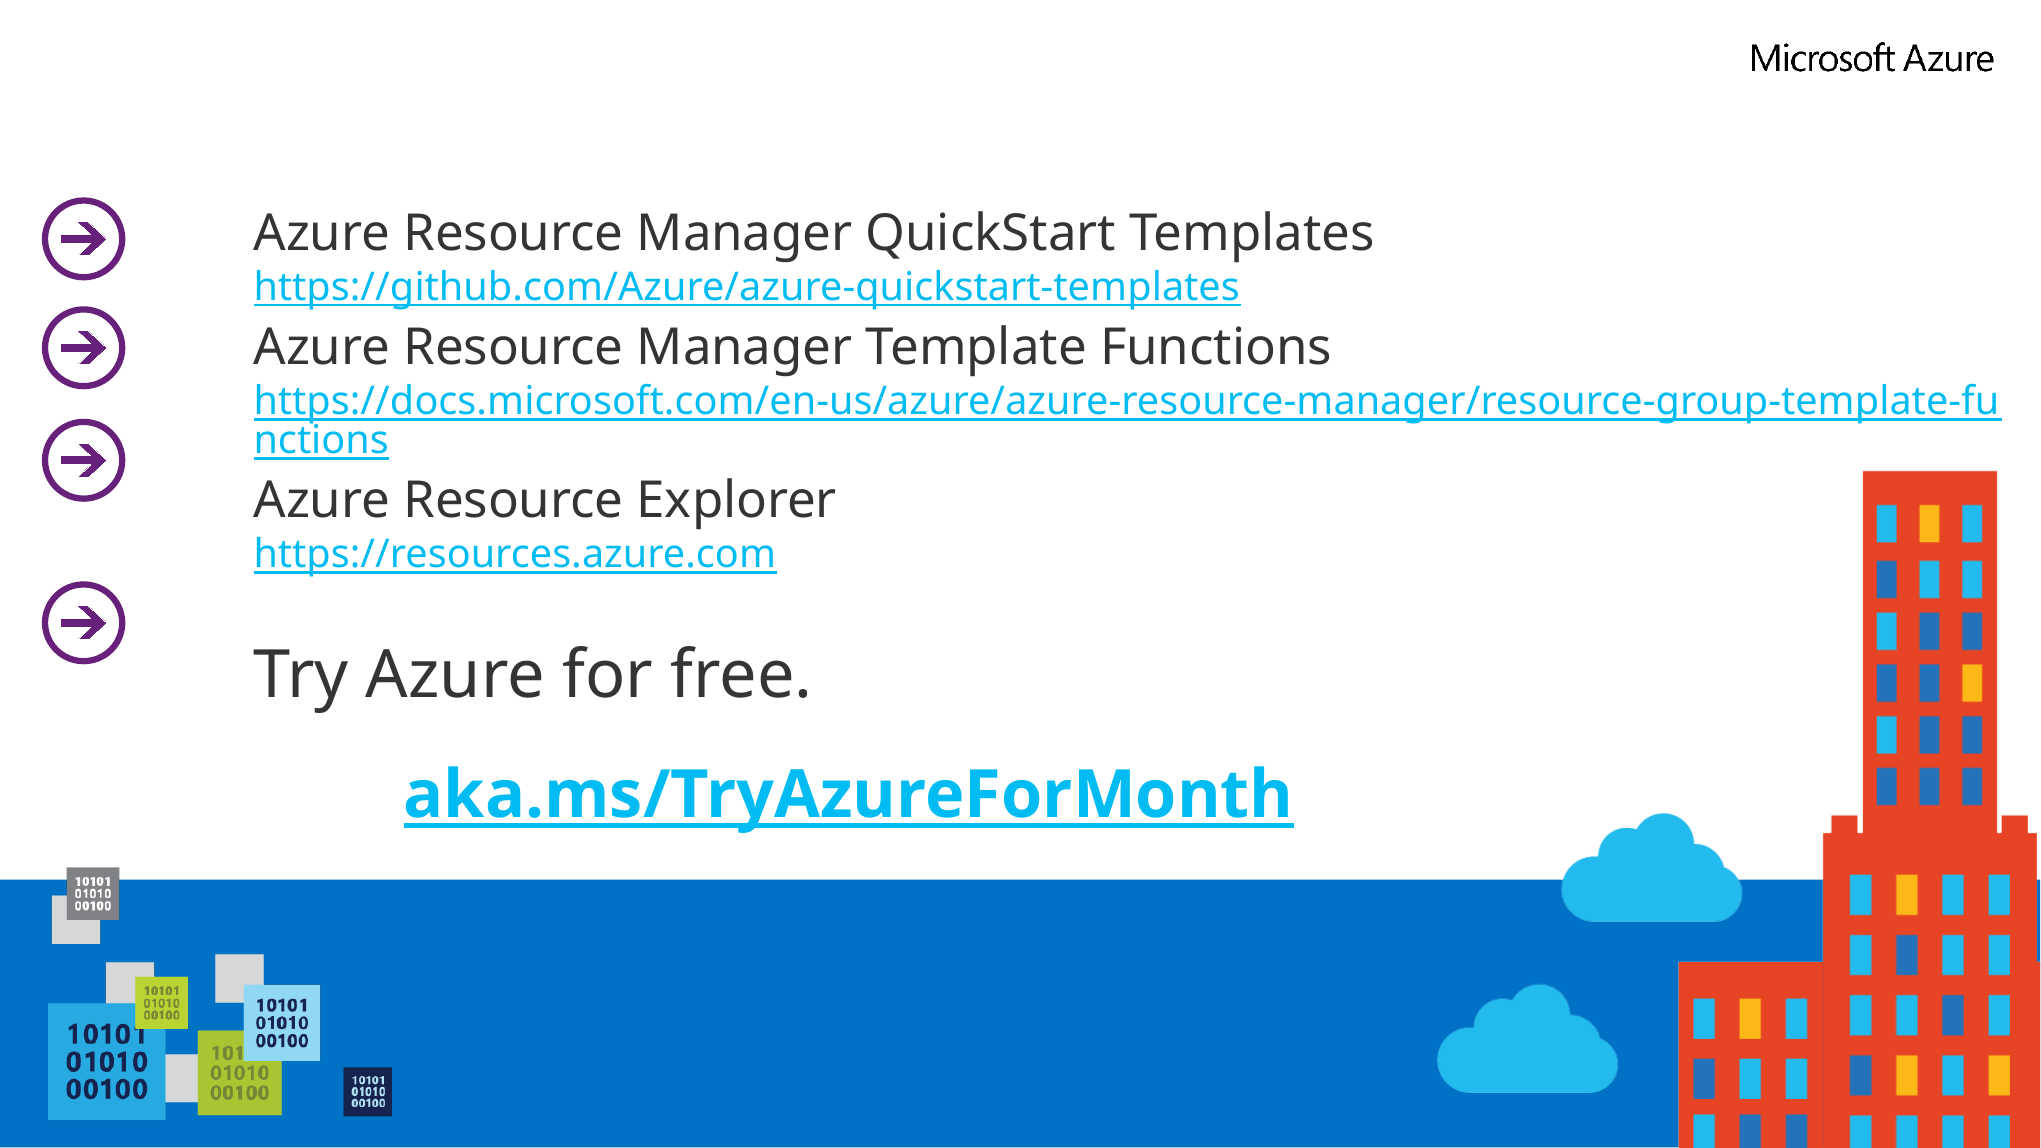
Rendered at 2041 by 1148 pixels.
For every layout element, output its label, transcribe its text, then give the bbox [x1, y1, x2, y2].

picture [1337, 251, 2041, 1148]
picture [1340, 404, 1348, 411]
picture [1751, 396, 1762, 411]
picture [1862, 396, 1873, 411]
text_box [44, 421, 123, 499]
picture [17, 824, 473, 1148]
picture [1337, 396, 1348, 402]
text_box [44, 309, 123, 387]
picture [1733, 25, 2012, 90]
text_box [44, 584, 123, 662]
picture [1409, 396, 1419, 411]
picture [1662, 396, 1672, 411]
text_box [44, 200, 123, 278]
list Azure Resource Manager QuickStart Templates https://github.com/Azure/azure-quickstart-templates Azure Resource Manager Template Functions https://docs.microsoft.com/en-us/azure/azure-resource-manager/resource-group-template-functions Azure Resource Explorer https://resources.azure.com Try Azure for free. Sign up for a free one-month trial. aka.ms/TryAzureForMonth [182, 198, 2041, 895]
